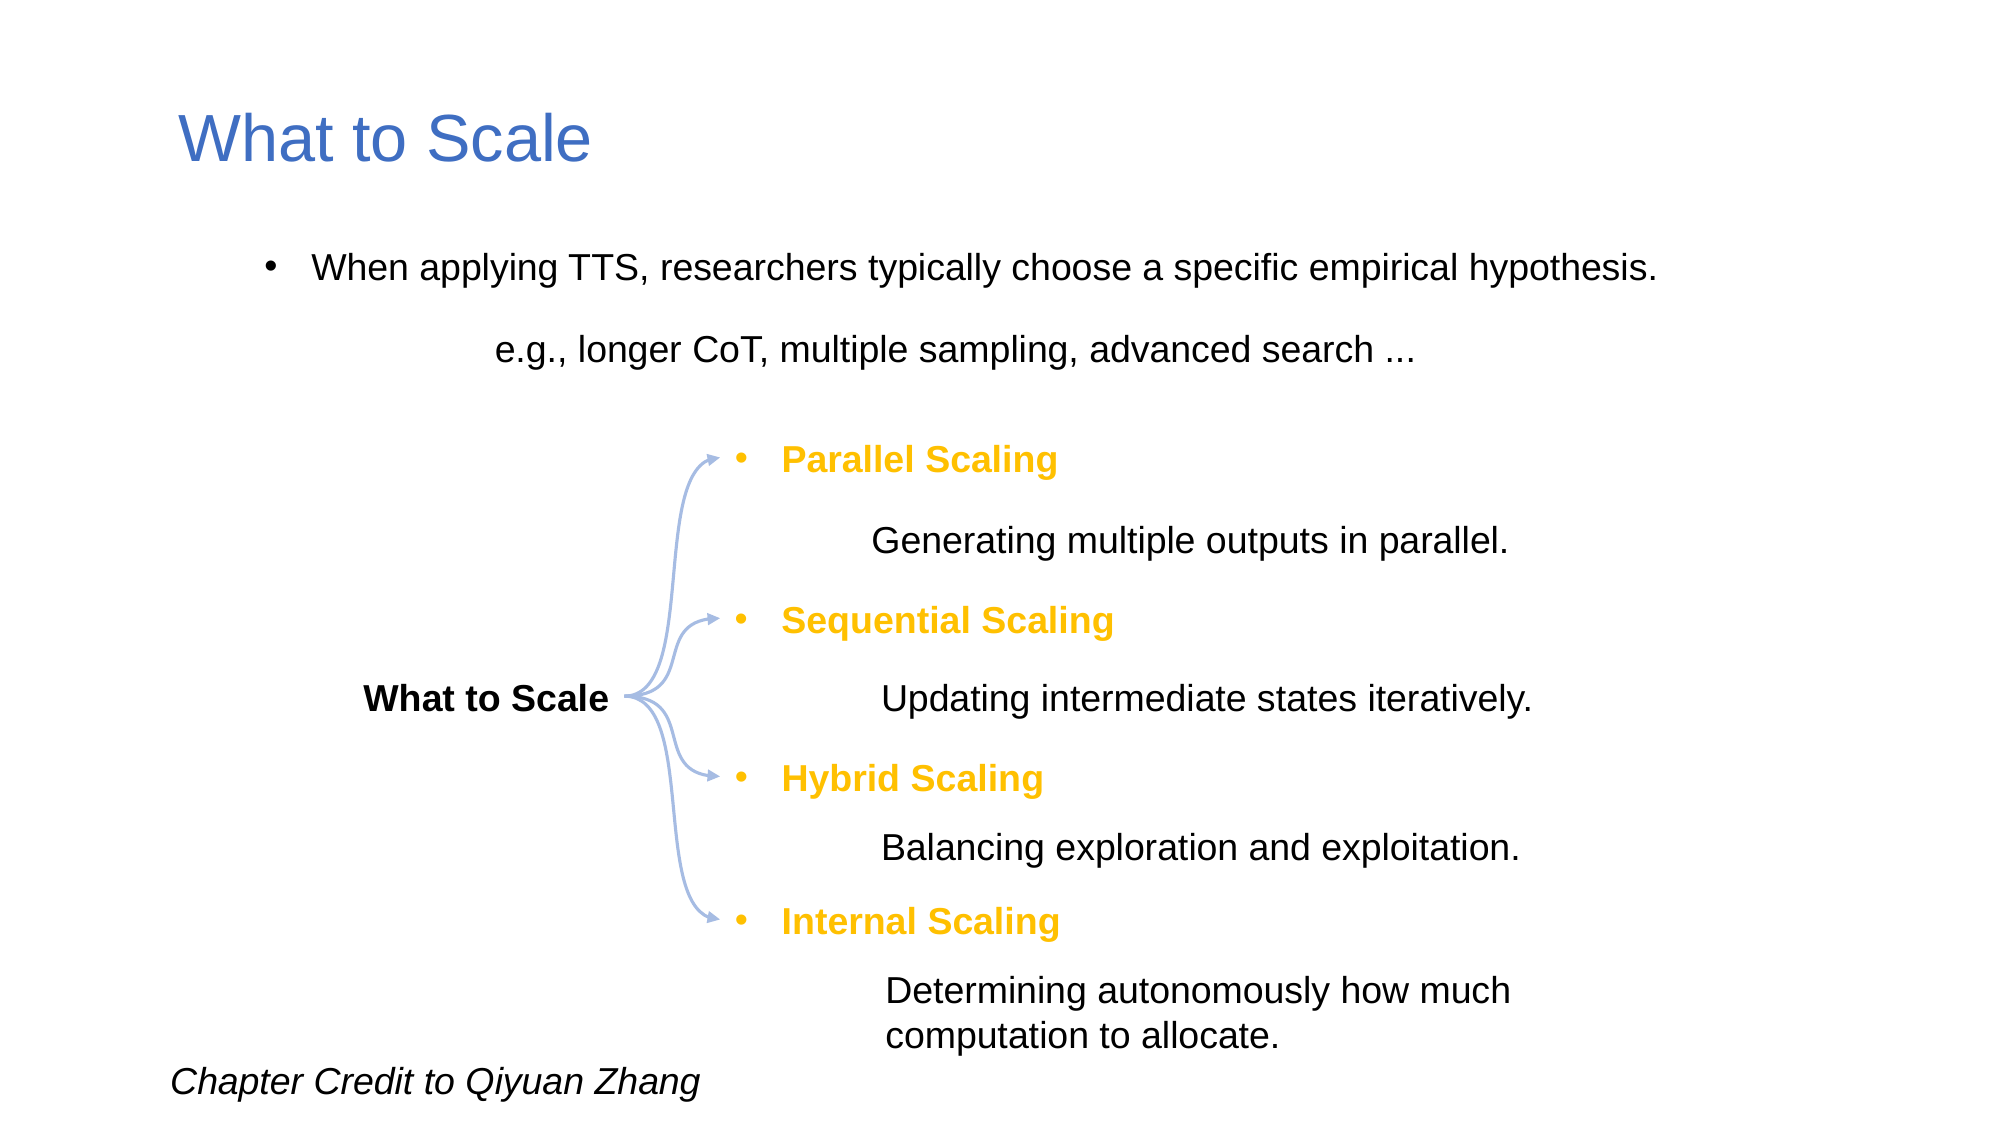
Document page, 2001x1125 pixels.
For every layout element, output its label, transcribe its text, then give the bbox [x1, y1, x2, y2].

text_box Balancing exploration and exploitation. [856, 815, 1857, 876]
text_box Chapter Credit to Qiyuan Zhang [155, 1050, 774, 1110]
text_box Generating multiple outputs in parallel. [856, 508, 1704, 569]
text_box e.g., longer CoT, multiple sampling, advanced search ... [480, 317, 1432, 378]
text_box Hybrid Scaling [721, 746, 1136, 807]
text_box Updating intermediate states iteratively. [856, 666, 1857, 726]
text_box What to Scale [163, 87, 609, 182]
text_box Determining autonomously how much computation to allocate. [870, 958, 1704, 1064]
text_box Parallel Scaling [719, 427, 1114, 488]
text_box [625, 457, 721, 618]
text_box Internal Scaling [719, 889, 1136, 950]
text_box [625, 696, 721, 778]
text_box What to Scale [348, 666, 625, 726]
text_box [625, 778, 721, 921]
text_box Sequential Scaling [721, 588, 1185, 649]
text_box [625, 618, 721, 696]
text_box When applying TTS, researchers typically choose a specific empirical hypothesis. [249, 235, 1871, 296]
